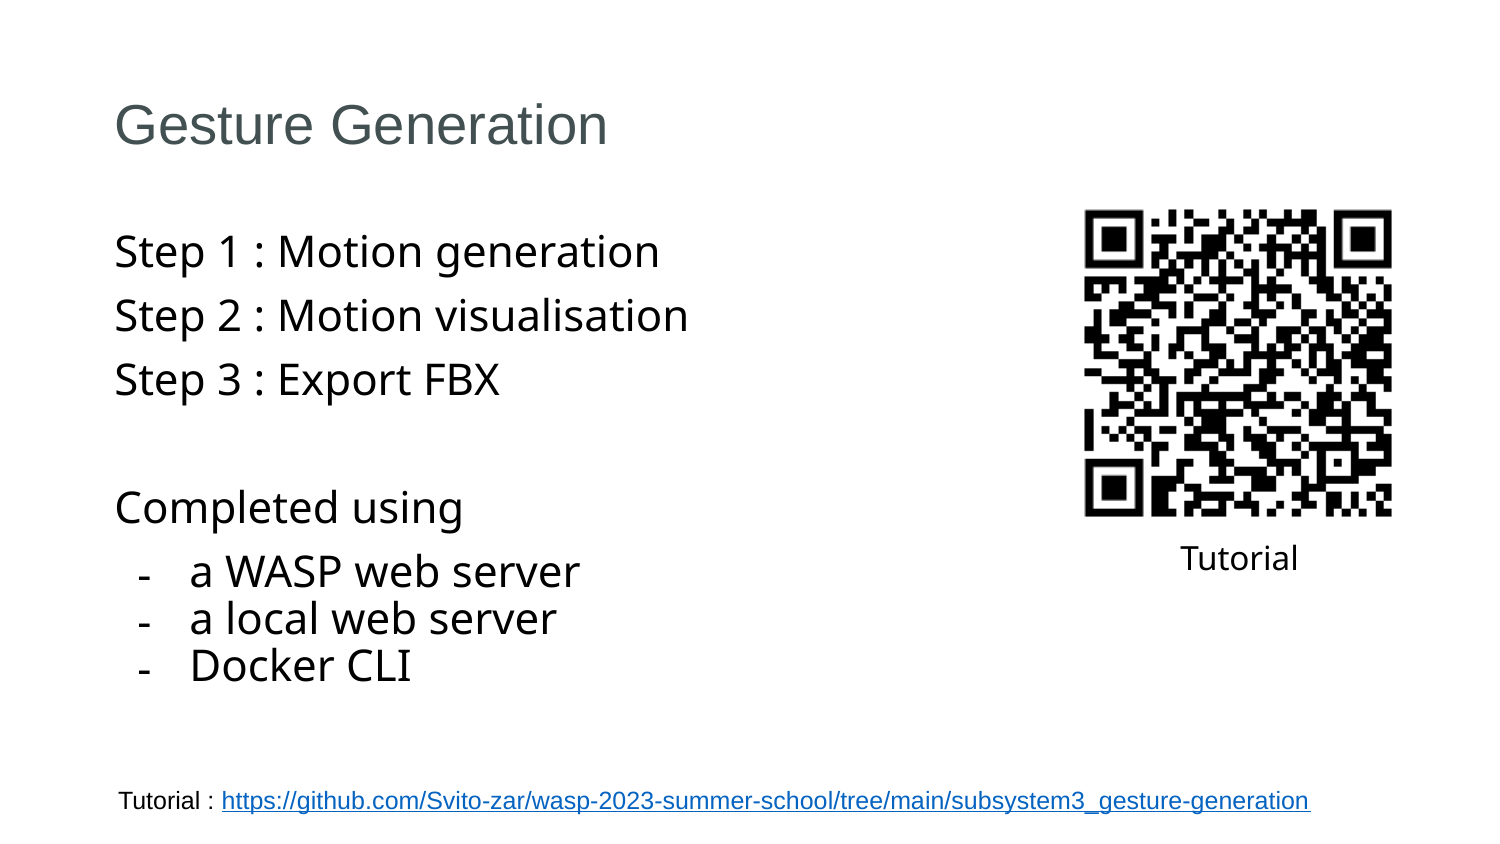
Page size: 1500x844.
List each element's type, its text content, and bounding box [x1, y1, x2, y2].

picture [1082, 207, 1398, 523]
title Gesture Generation [103, 44, 1397, 208]
text_box Tutorial [1129, 532, 1351, 583]
list Step 1 : Motion generation Step 2 : Motion visualisation Step 3 : Export FBX Completed using a WASP web server a local web server Docker CLI [103, 224, 1397, 760]
text_box Tutorial : https://github.com/Svito-zar/wasp-2023-summer-school/tree/main/subsystem3_gesture-generation [103, 769, 1367, 830]
